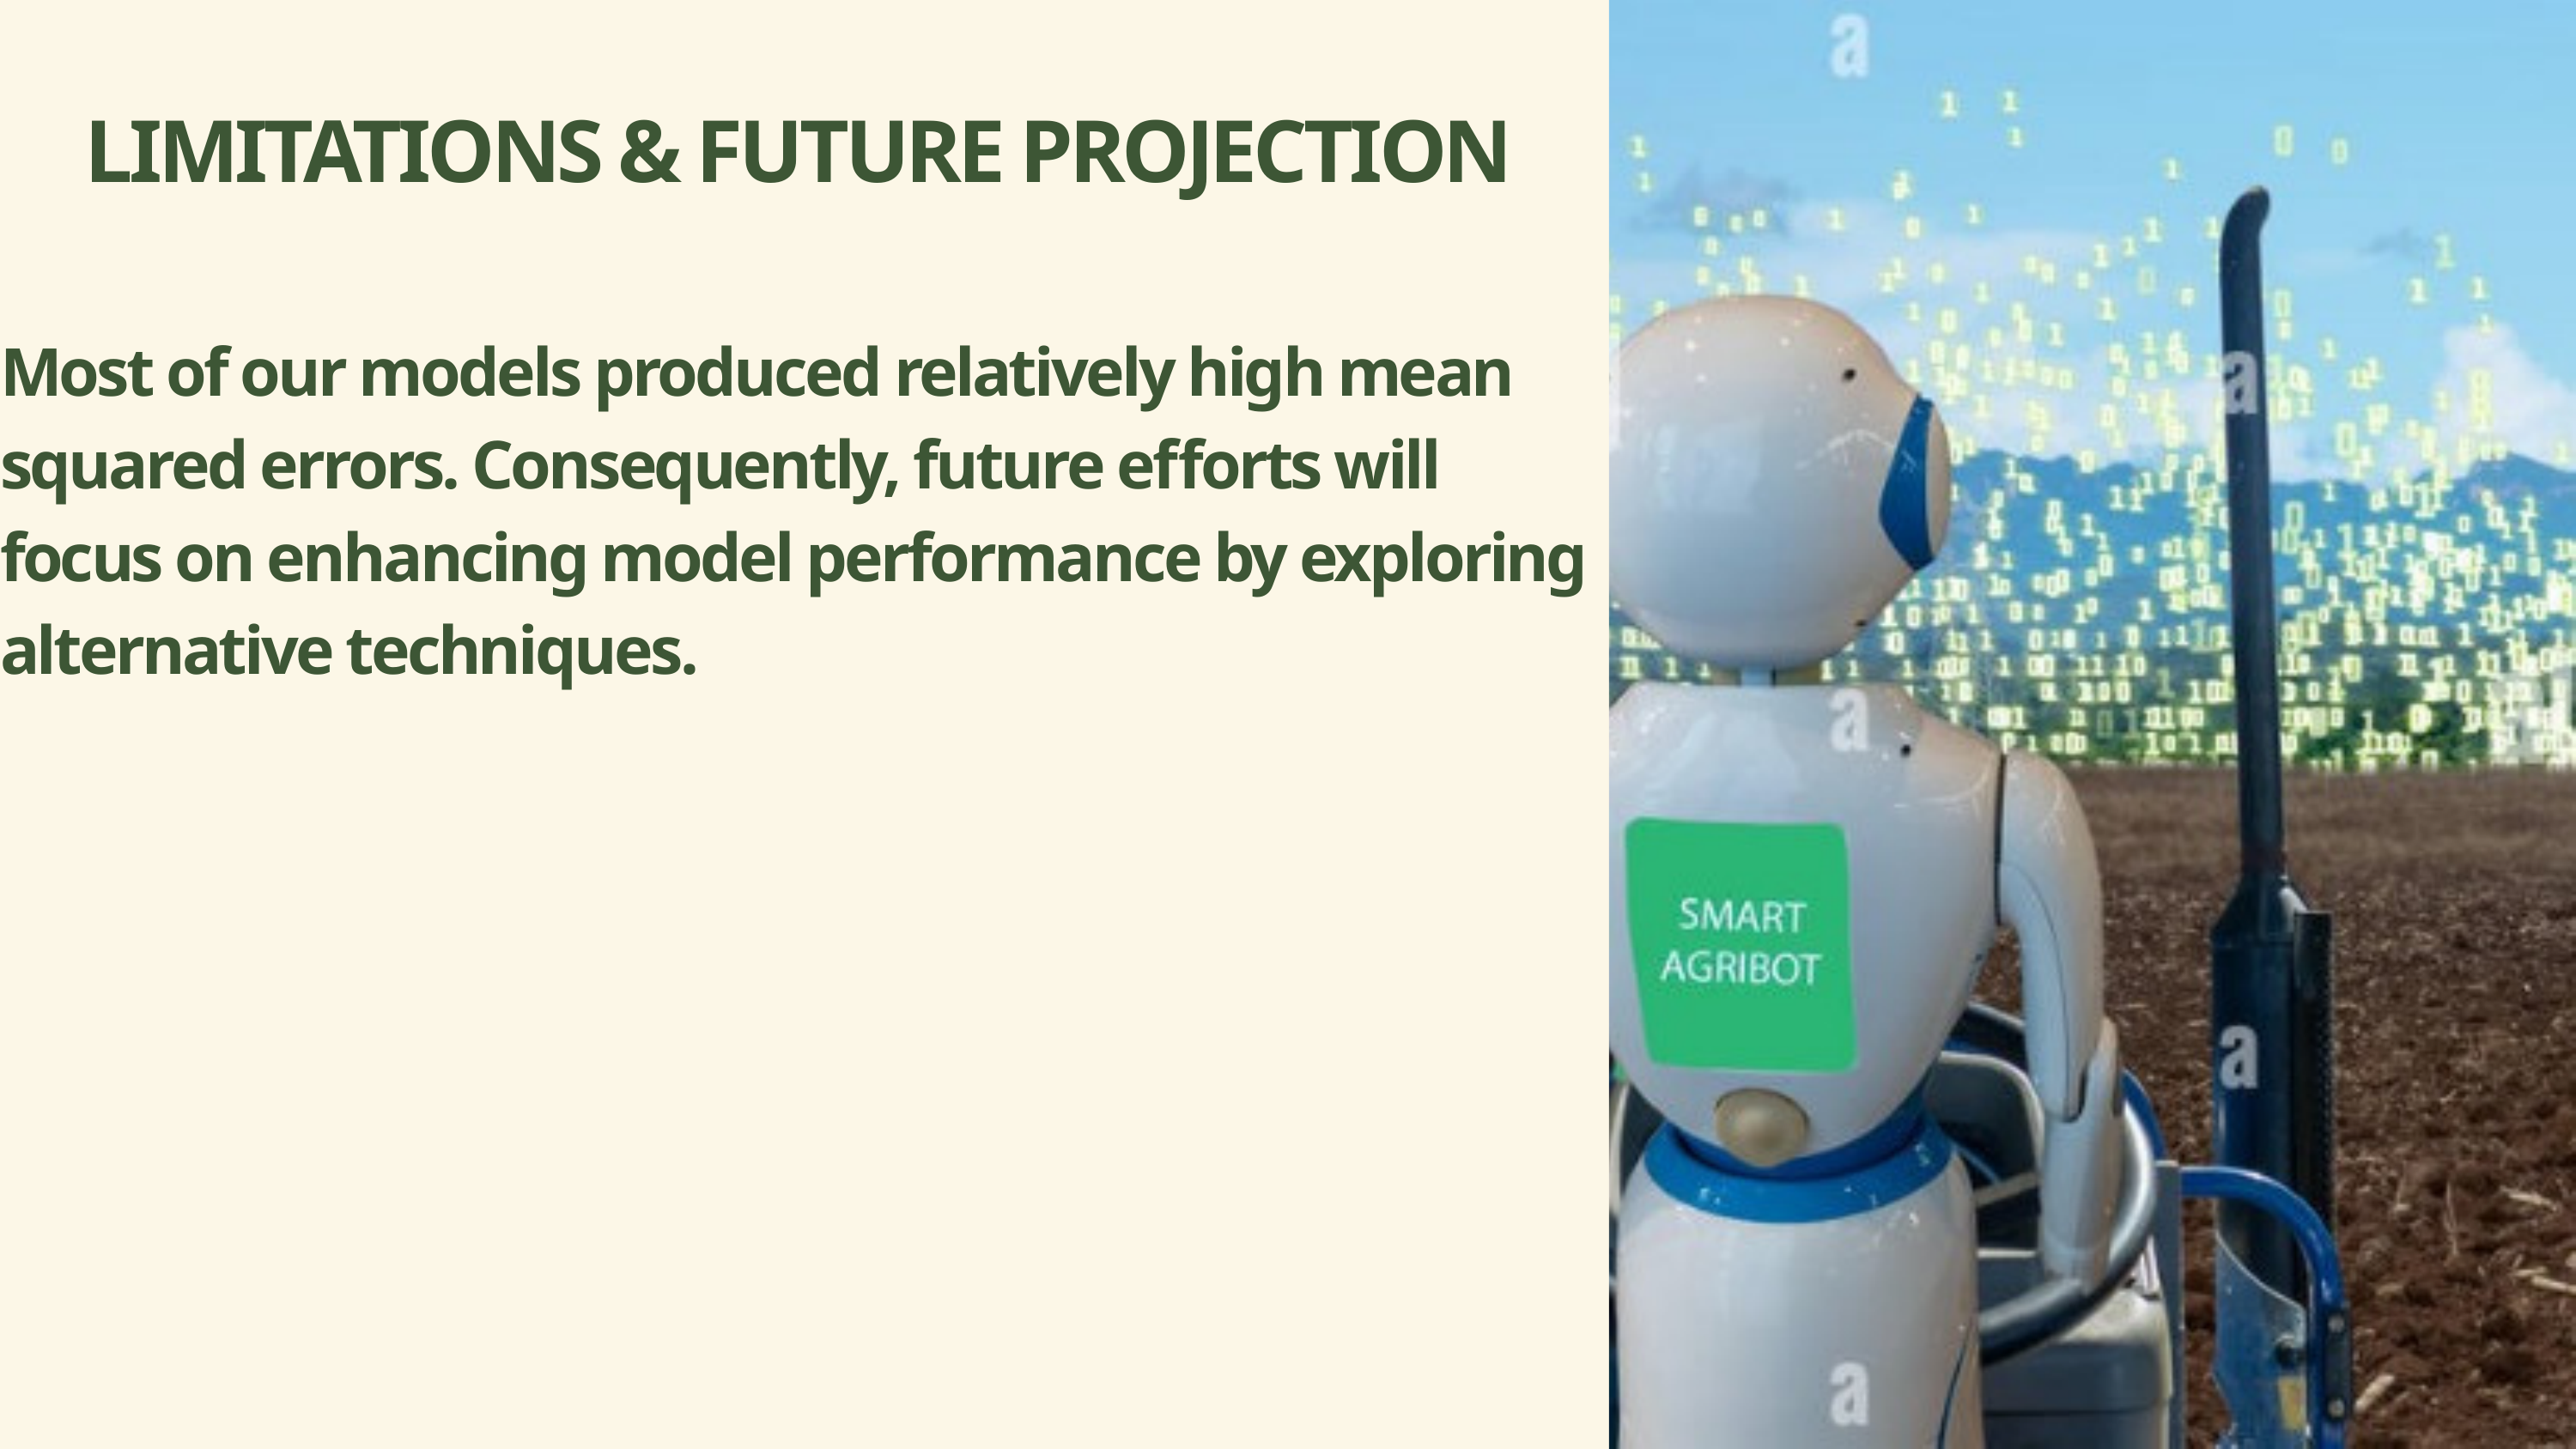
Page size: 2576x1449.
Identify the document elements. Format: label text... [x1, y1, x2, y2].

text_box LIMITATIONS & FUTURE PROJECTION [0, 113, 2093, 200]
text_box Most of our models produced relatively high mean squared errors. Consequently, future efforts will focus on enhancing model performance by exploring alternative techniques. [0, 223, 1609, 785]
text_box [1608, 0, 2576, 1449]
